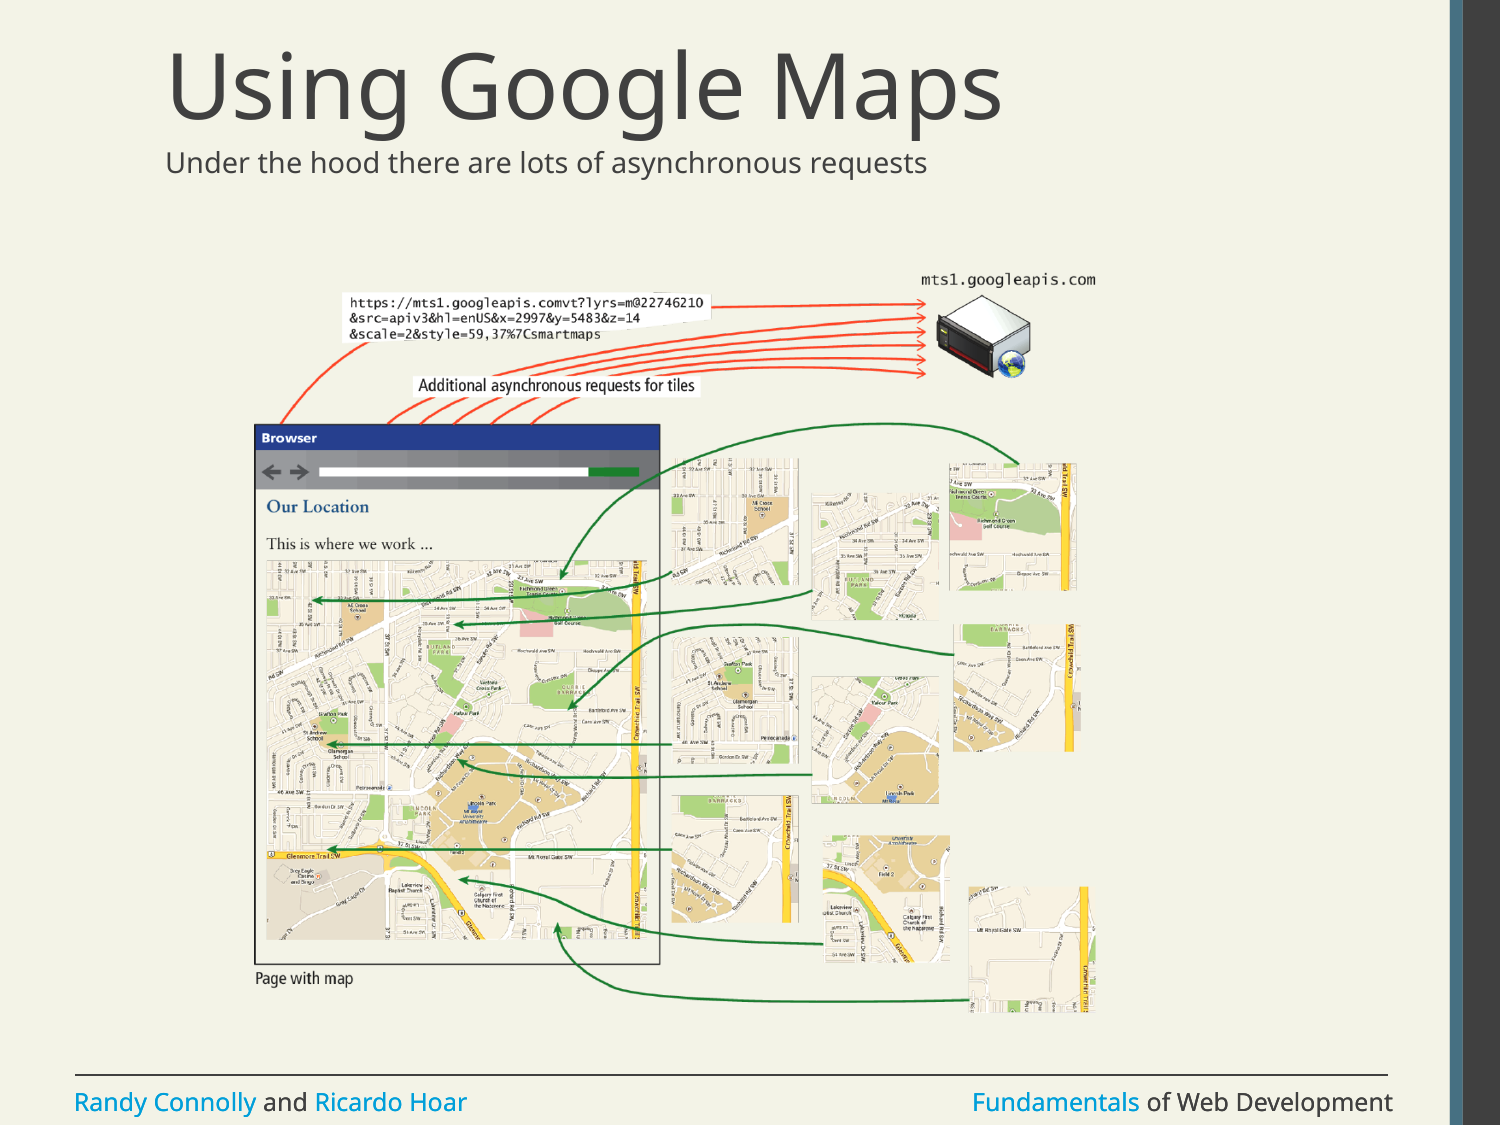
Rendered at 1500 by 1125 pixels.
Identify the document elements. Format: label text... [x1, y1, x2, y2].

list Under the hood there are lots of asynchronous requests [150, 137, 1200, 188]
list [149, 269, 1201, 1013]
title Using Google Maps [150, 20, 1425, 188]
